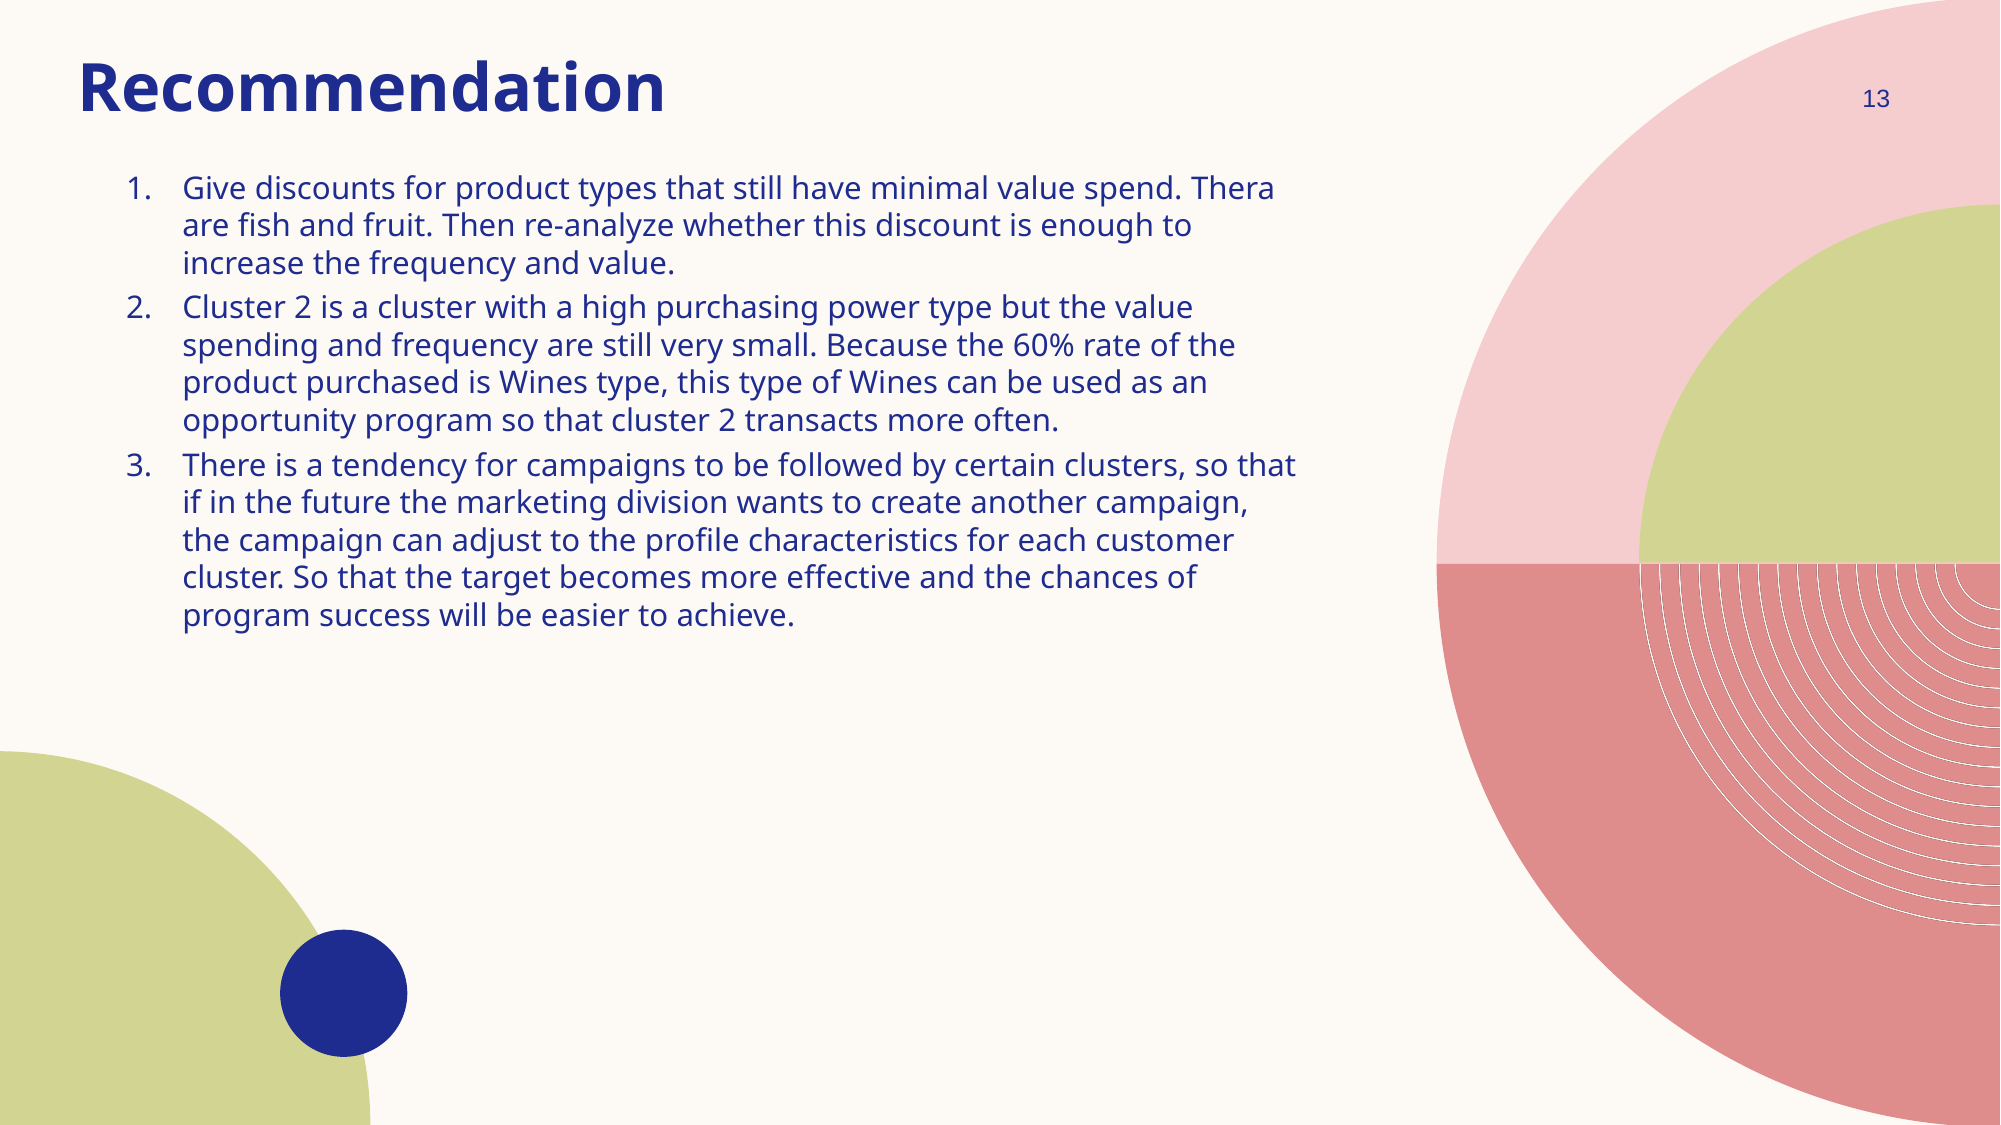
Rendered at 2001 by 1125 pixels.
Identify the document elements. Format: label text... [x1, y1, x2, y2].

slide_number 13 [1795, 75, 1958, 120]
text_box Recommendation [62, 37, 1104, 113]
picture [1639, 564, 2000, 926]
list Give discounts for product types that still have minimal value spend. Thera are fish and fruit. Then re-analyze whether this discount is enough to increase the frequency and value. Cluster 2 is a cluster with a high purchasing power type but the value spending and frequency are still very small. Because the 60% rate of the product purchased is Wines type, this type of Wines can be used as an opportunity program so that cluster 2 transacts more often. There is a tendency for campaigns to be followed by certain clusters, so that if in the future the marketing division wants to create another campaign, the campaign can adjust to the profile characteristics for each customer cluster. So that the target becomes more effective and the chances of program success will be easier to achieve. [110, 160, 1318, 635]
